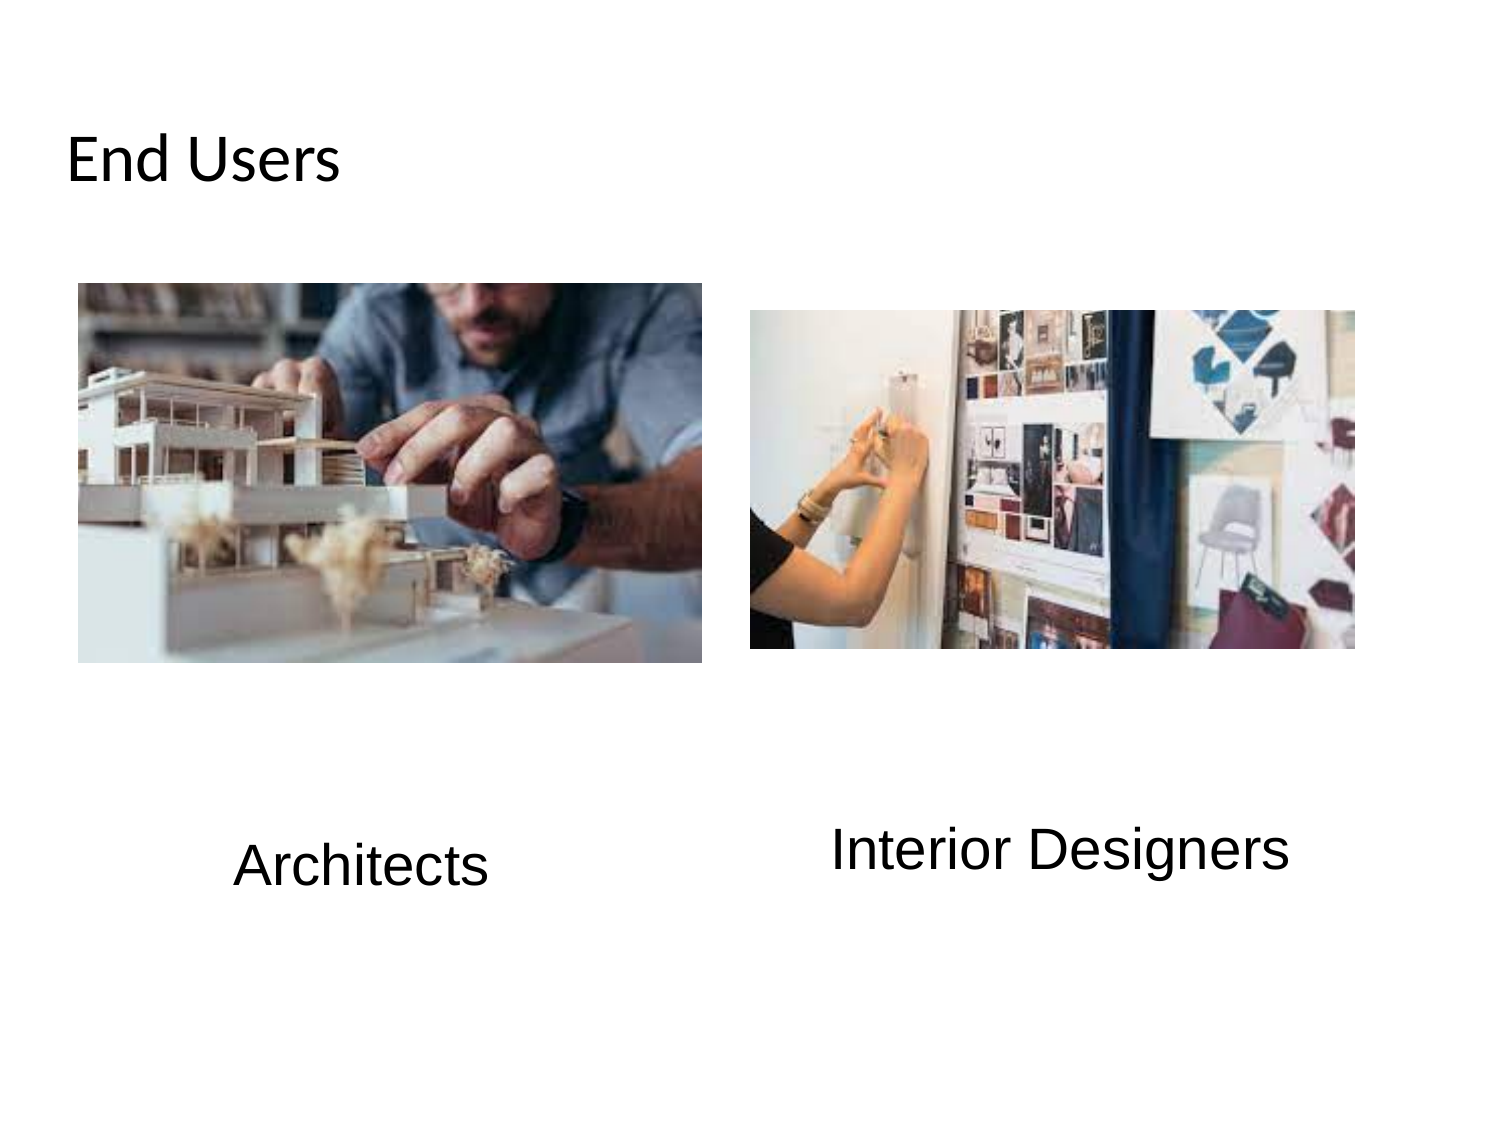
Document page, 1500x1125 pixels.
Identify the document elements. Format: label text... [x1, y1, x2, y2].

text_box Interior Designers [749, 796, 1401, 896]
picture [749, 310, 1355, 649]
title End Users [51, 97, 1449, 223]
text_box Architects [137, 812, 644, 913]
picture [78, 283, 702, 663]
